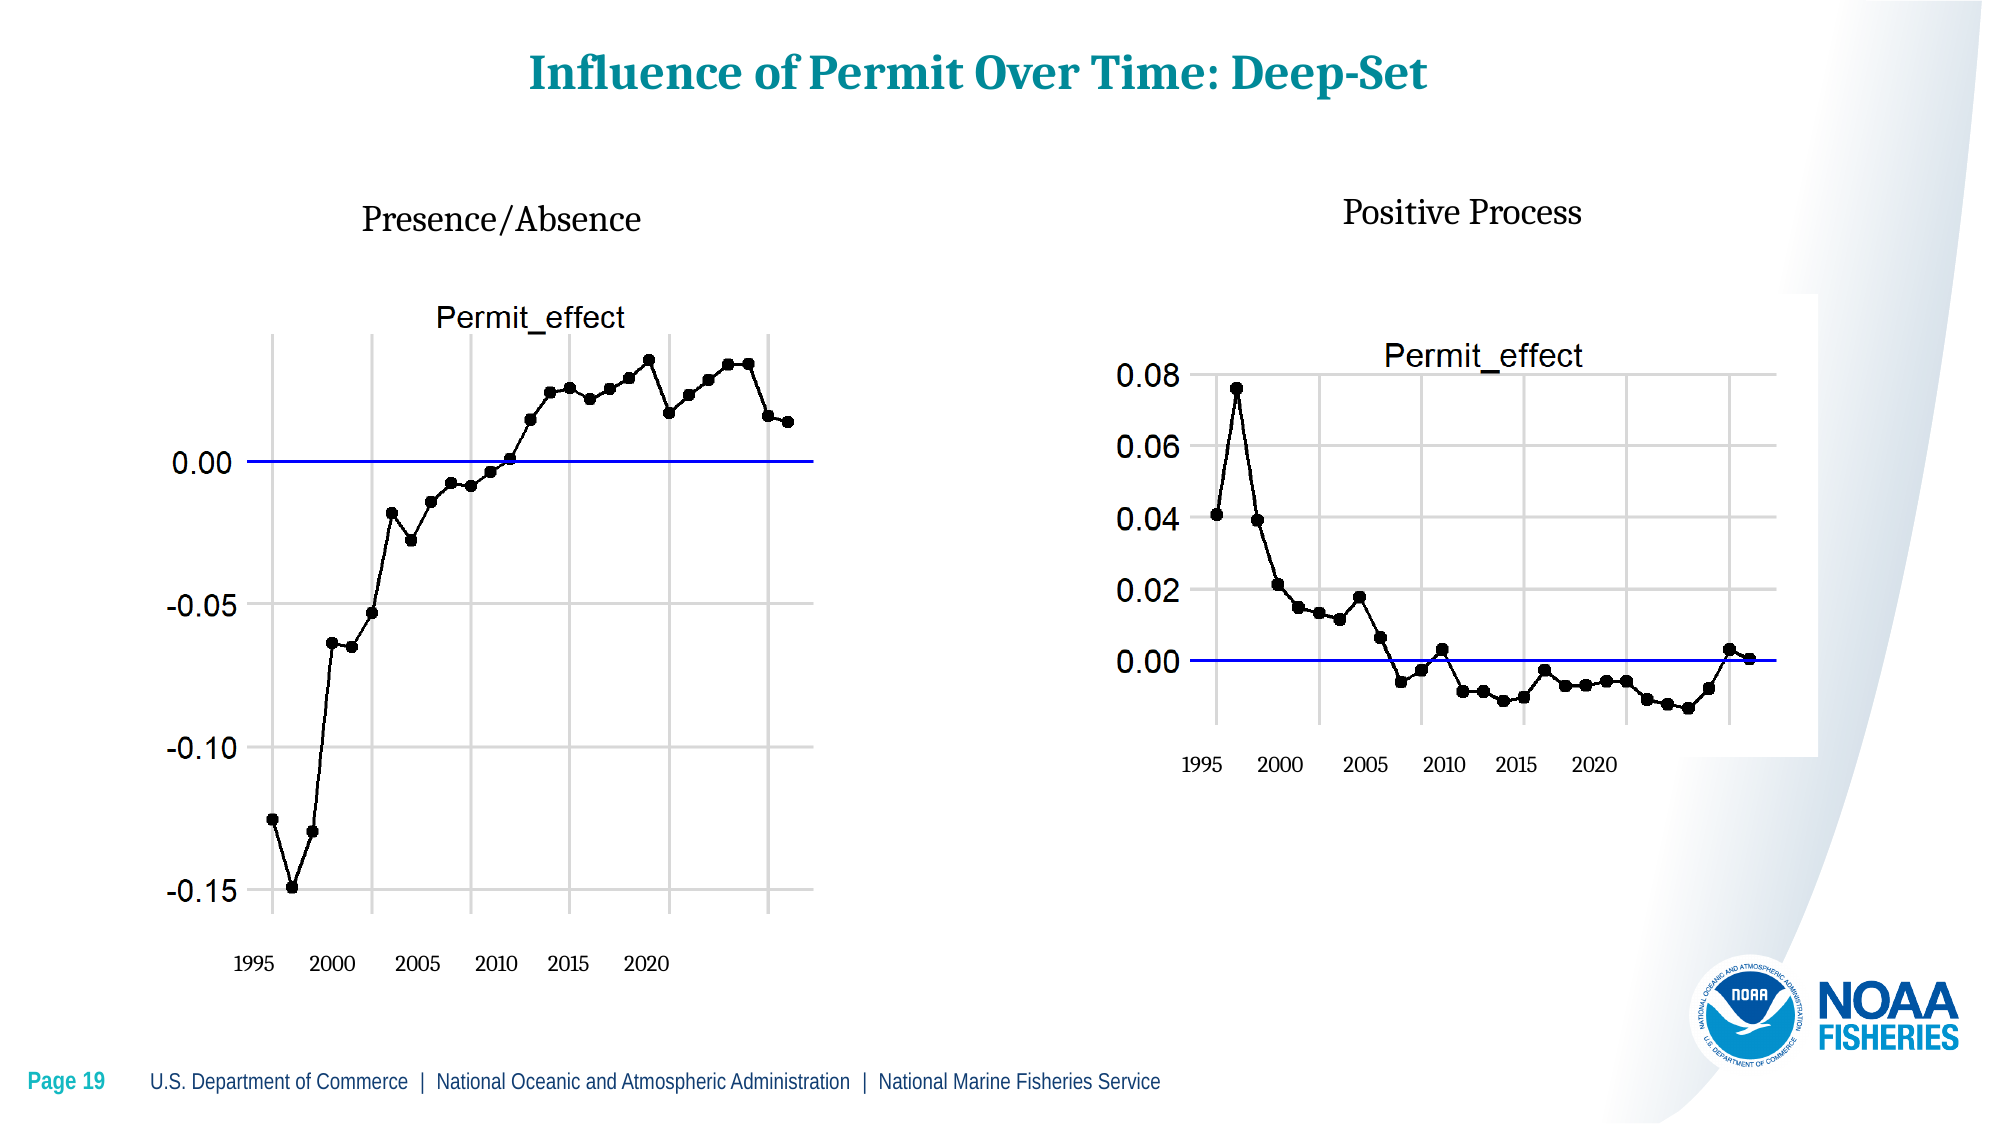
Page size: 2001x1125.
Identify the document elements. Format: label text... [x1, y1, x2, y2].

text_box 1995 2000 2005 2010 2015 2020 [196, 933, 954, 985]
text_box Positive Process [1242, 166, 1657, 255]
title Influence of Permit Over Time: Deep-Set [458, 38, 1510, 127]
list Presence/Absence [281, 173, 696, 248]
picture [124, 267, 853, 934]
text_box 1995 2000 2005 2010 2015 2020 [1144, 734, 1901, 786]
picture [1948, 1028, 1959, 1038]
picture [1080, 293, 1819, 757]
picture [1689, 954, 1959, 1076]
